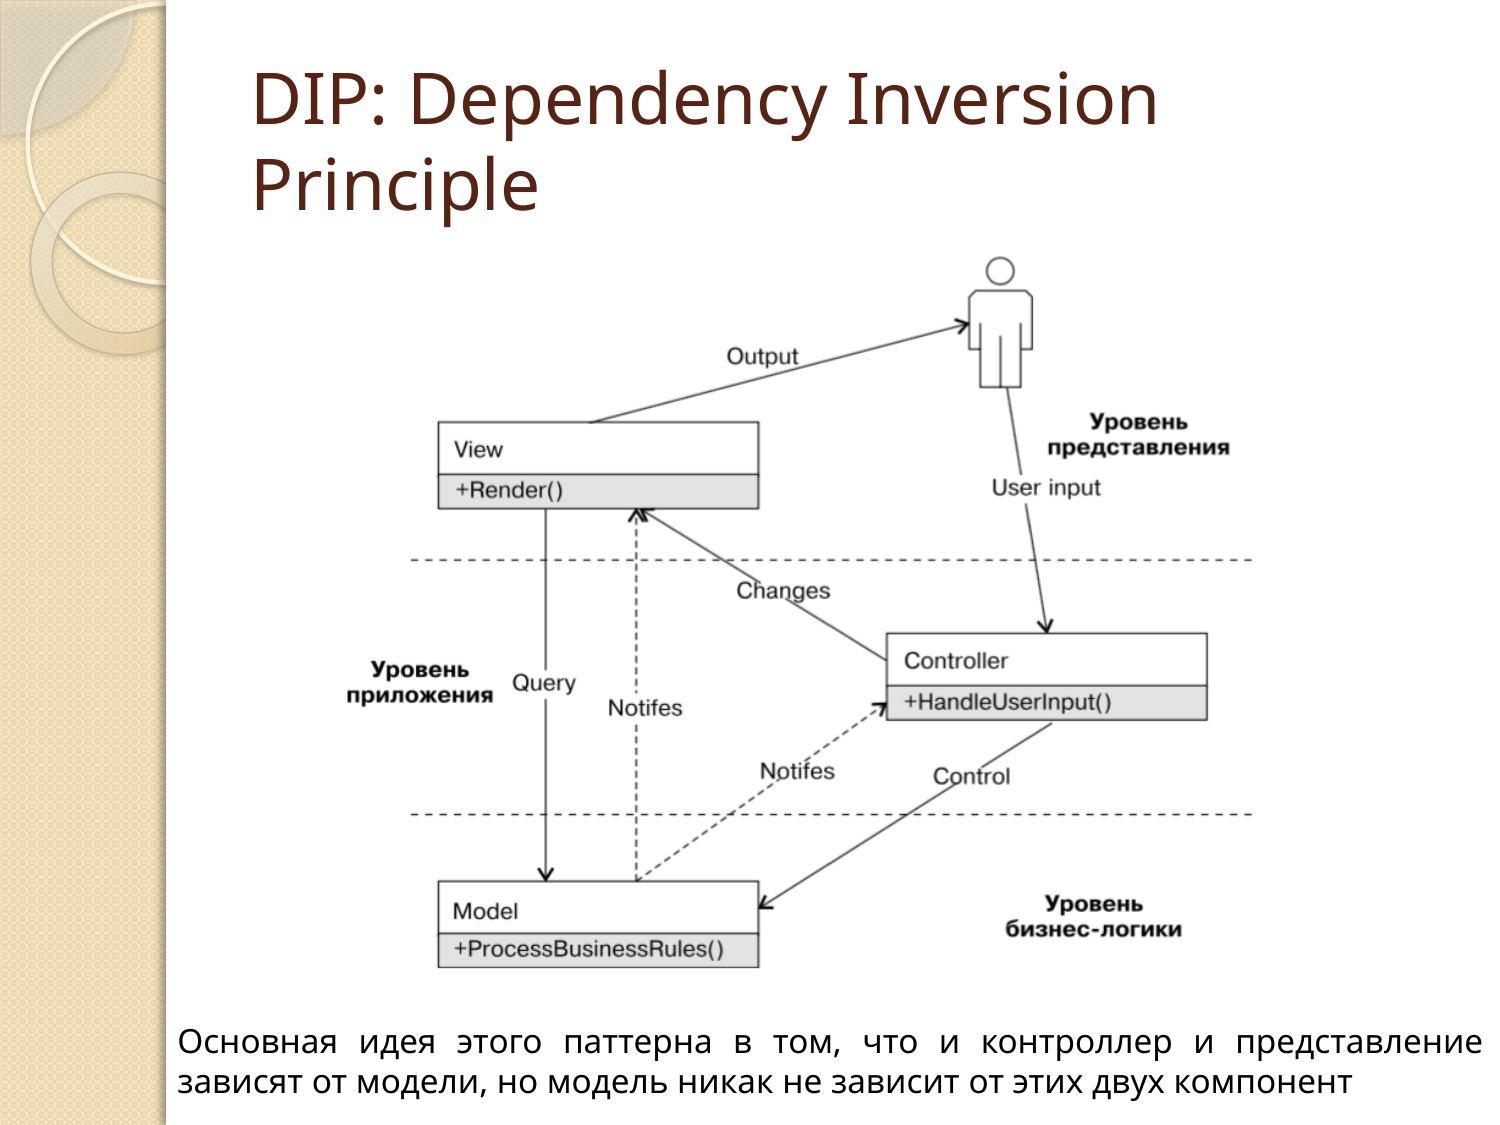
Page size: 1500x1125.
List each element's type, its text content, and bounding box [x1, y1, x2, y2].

text_box Основная идея этого паттерна в том, что и контроллер и представление зависят от модели, но модель никак не зависит от этих двух компонент [162, 1012, 1500, 1107]
title DIP: Dependency Inversion Principle [235, 45, 1466, 233]
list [299, 232, 1324, 989]
